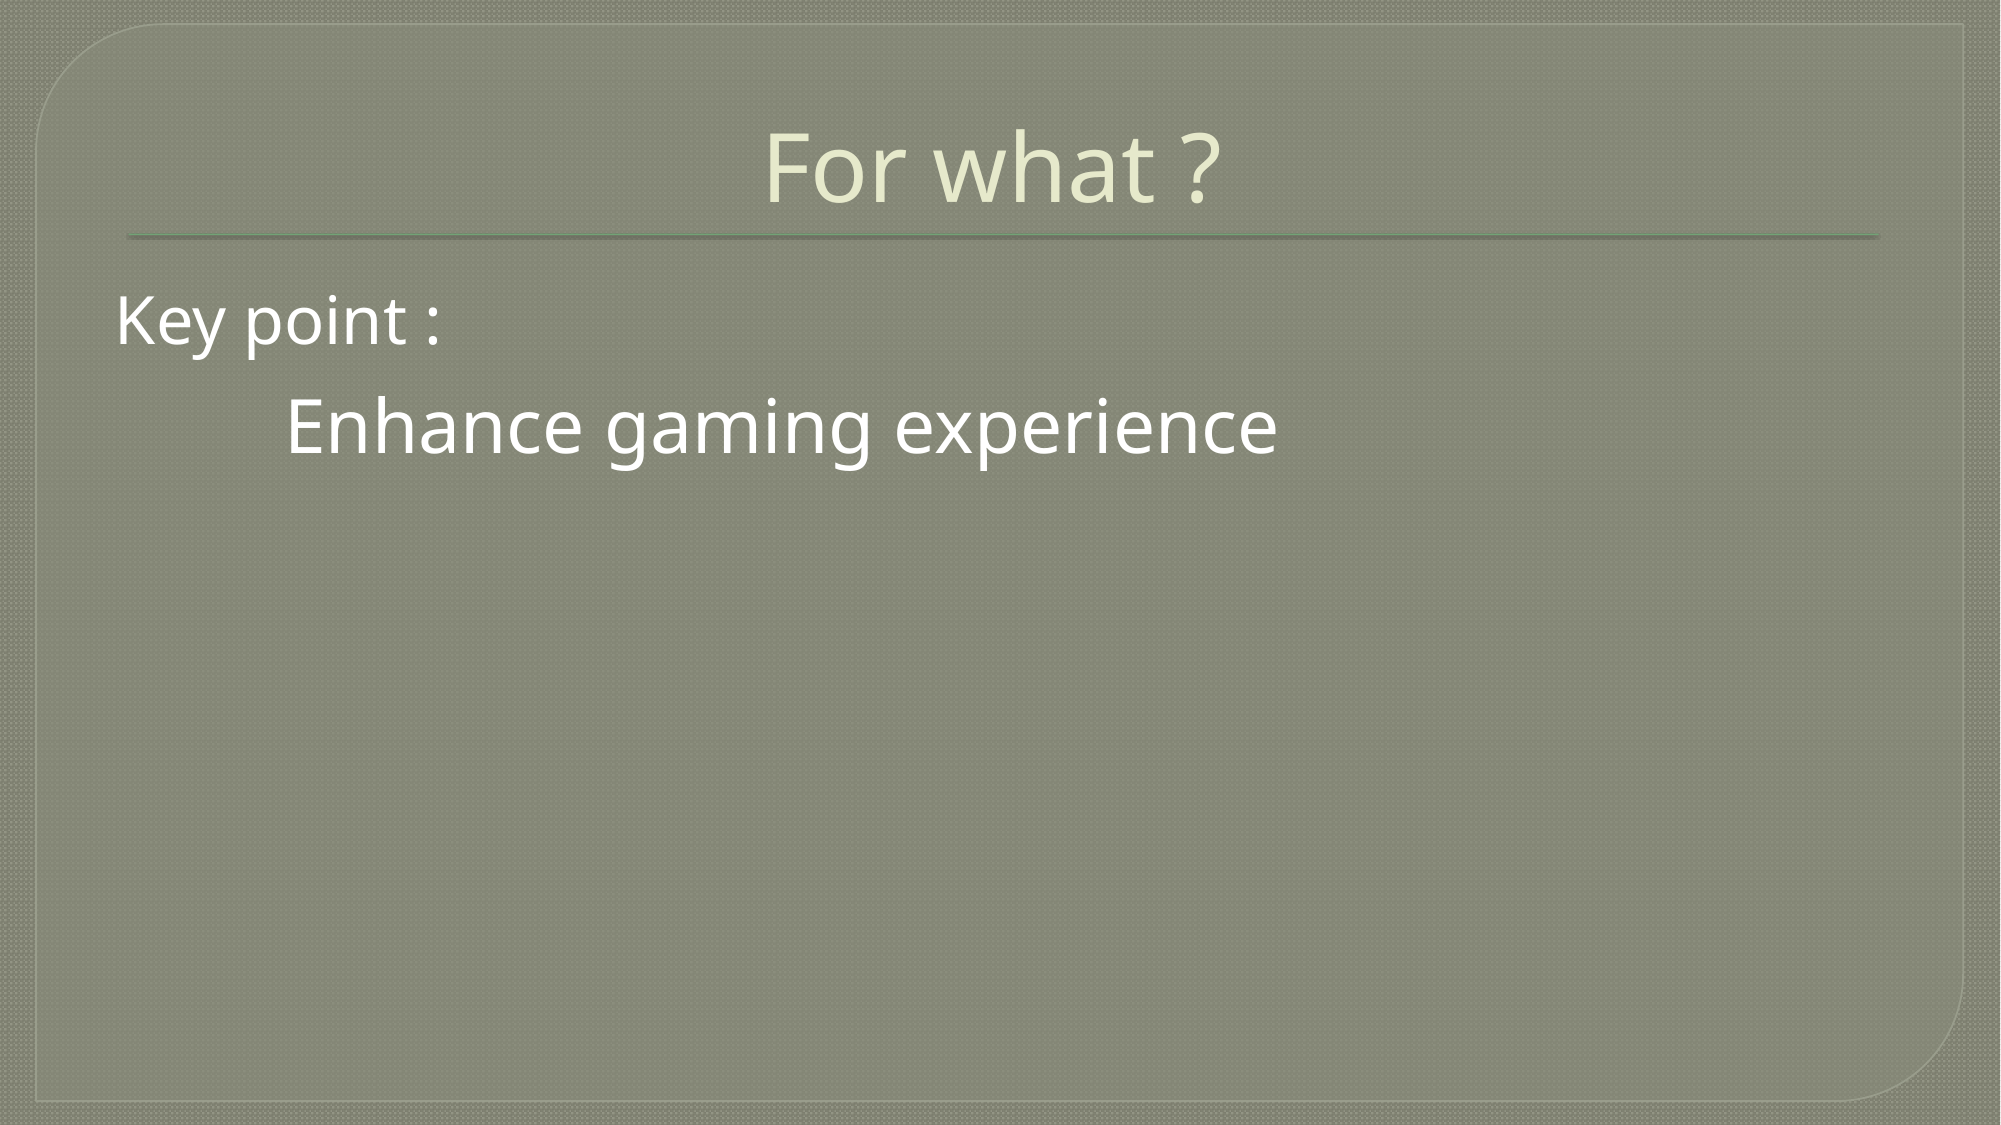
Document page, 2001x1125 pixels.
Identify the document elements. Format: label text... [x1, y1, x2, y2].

list Key point : Enhance gaming experience [99, 270, 1900, 1013]
title For what ? [99, 41, 1900, 230]
